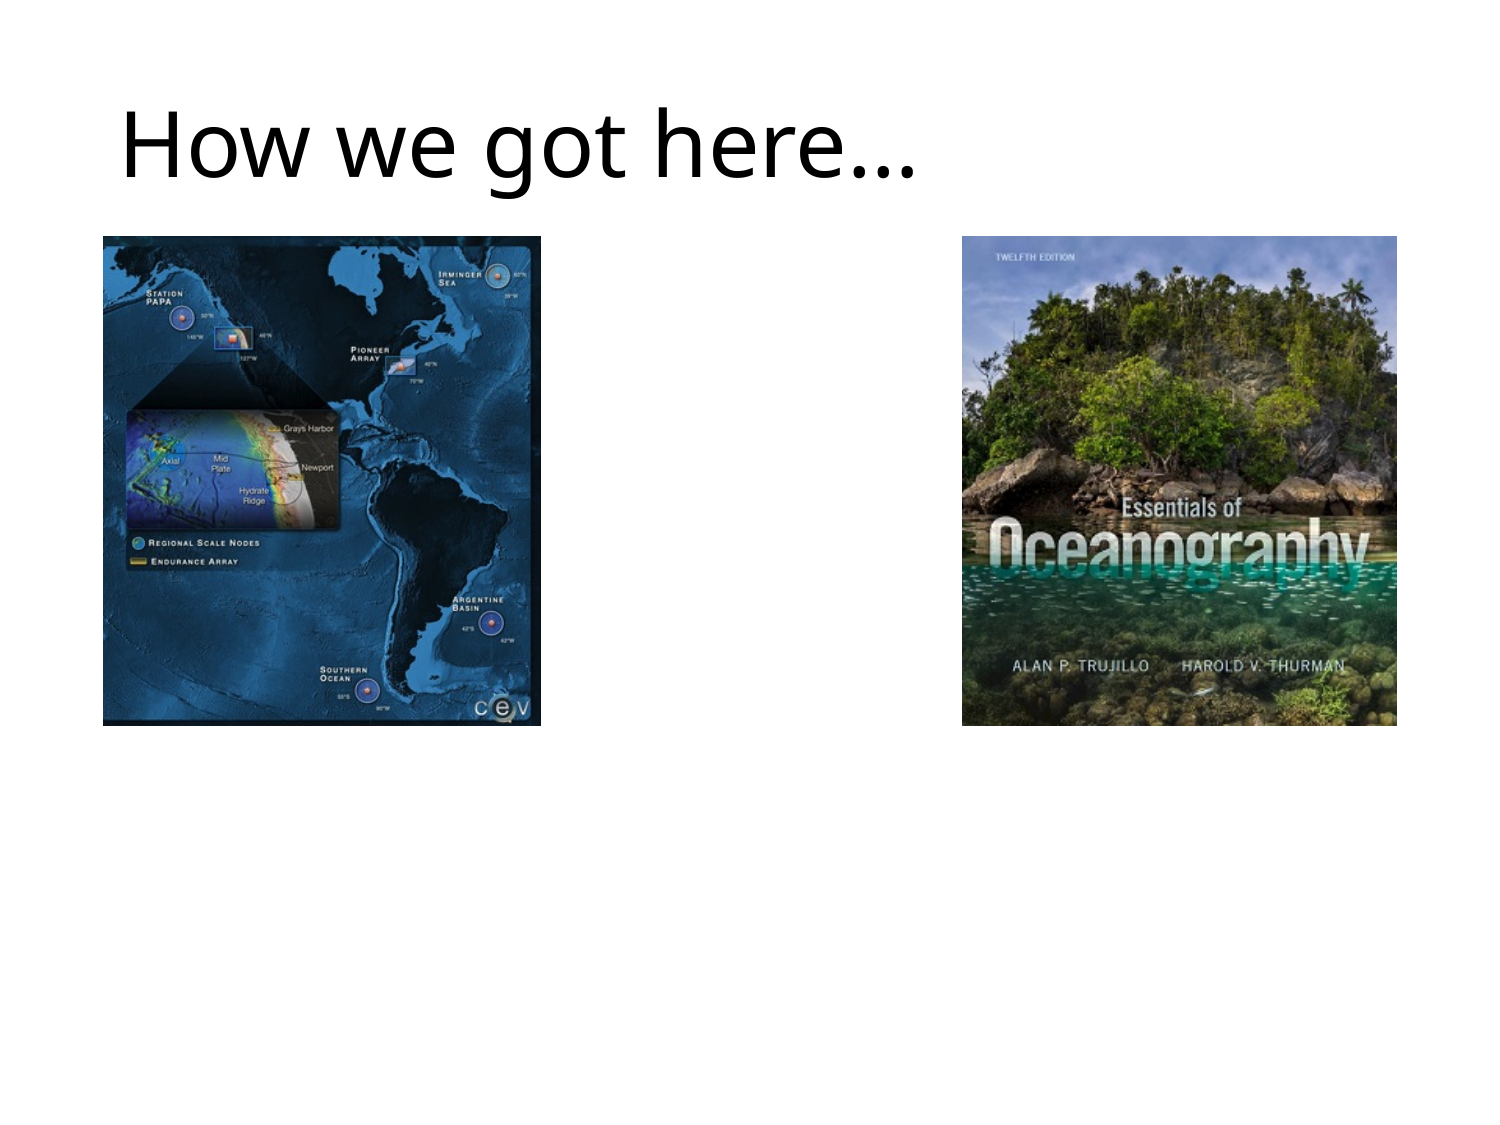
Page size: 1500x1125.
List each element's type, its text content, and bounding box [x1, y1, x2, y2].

picture [103, 236, 541, 726]
title How we got here… [103, 59, 1397, 237]
picture [962, 236, 1397, 726]
